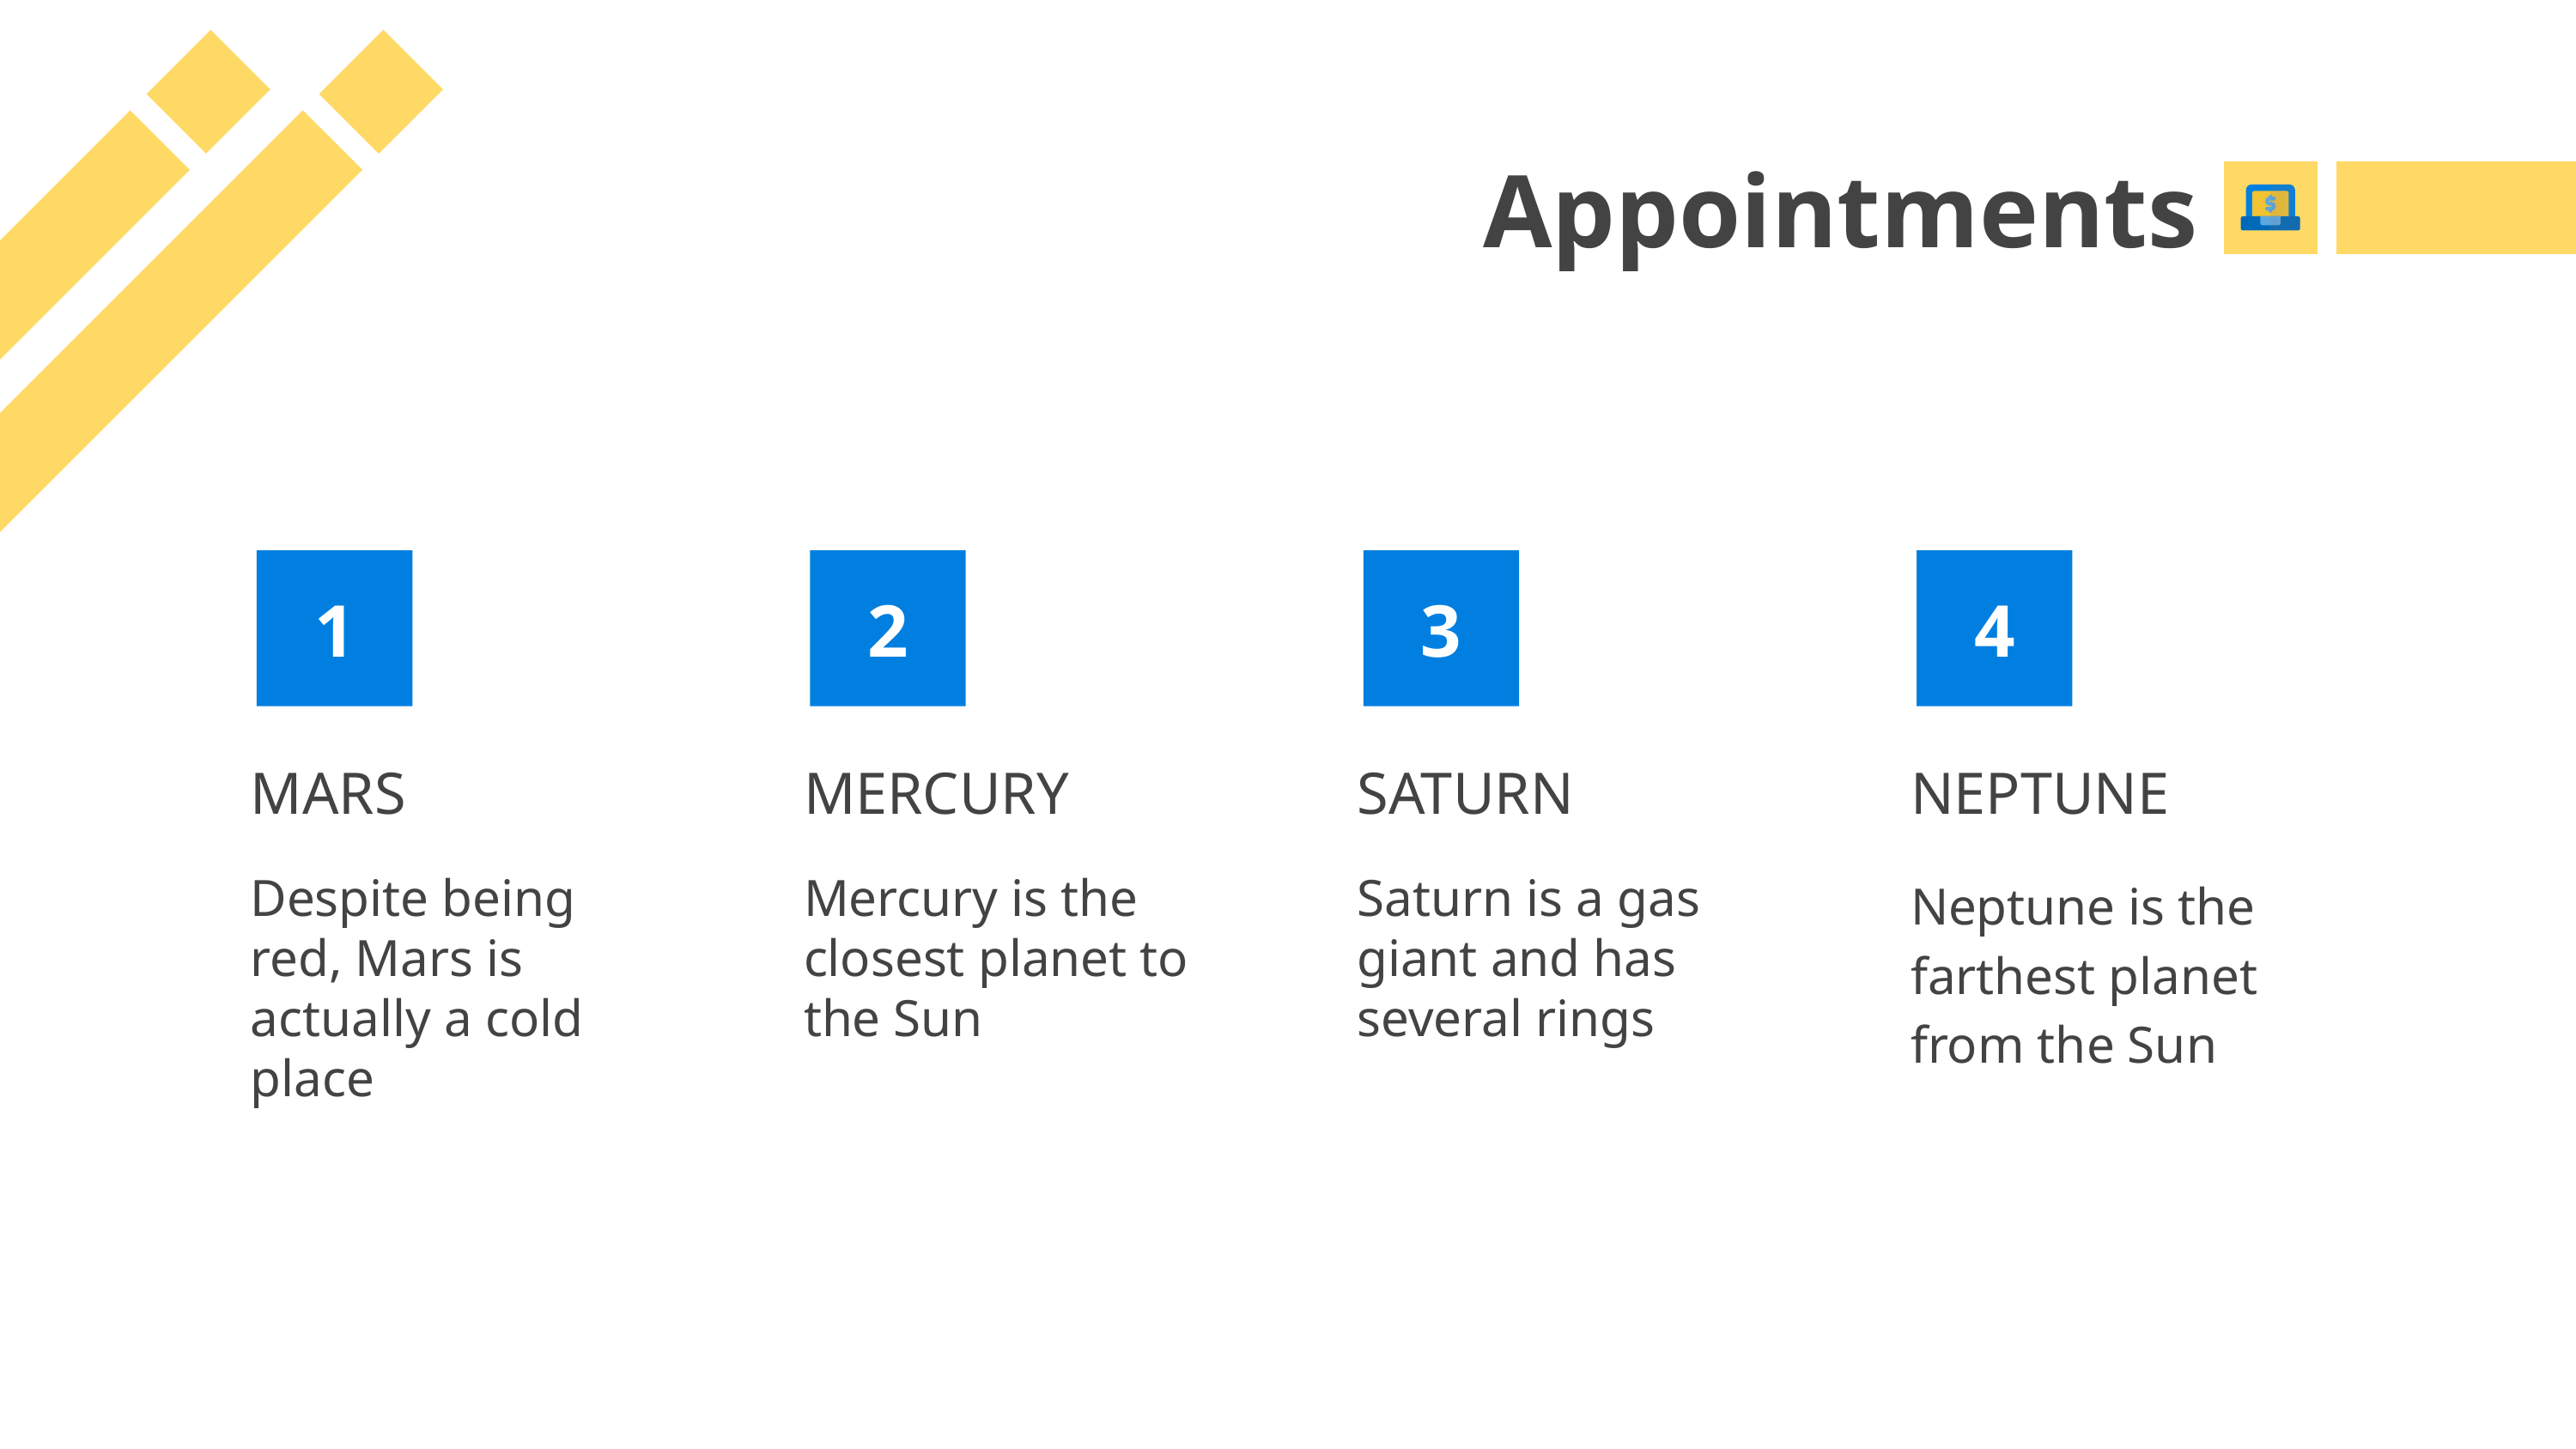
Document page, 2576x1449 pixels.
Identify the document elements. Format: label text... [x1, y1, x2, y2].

title 4 [1917, 550, 2073, 706]
subtitle MERCURY [778, 713, 1254, 840]
title 3 [1363, 550, 1520, 706]
subtitle Despite being red, Mars is actually a cold place [224, 840, 700, 1160]
title Appointments [477, 147, 2225, 268]
subtitle MARS [224, 713, 700, 840]
subtitle NEPTUNE [1884, 713, 2360, 840]
subtitle Mercury is the closest planet to the Sun [778, 840, 1254, 1160]
subtitle SATURN [1331, 713, 1807, 840]
subtitle Saturn is a gas giant and has several rings [1331, 840, 1807, 1160]
subtitle Neptune is the farthest planet from the Sun [1884, 840, 2360, 1160]
title 1 [256, 550, 413, 706]
title 2 [810, 550, 966, 706]
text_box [2240, 184, 2301, 231]
